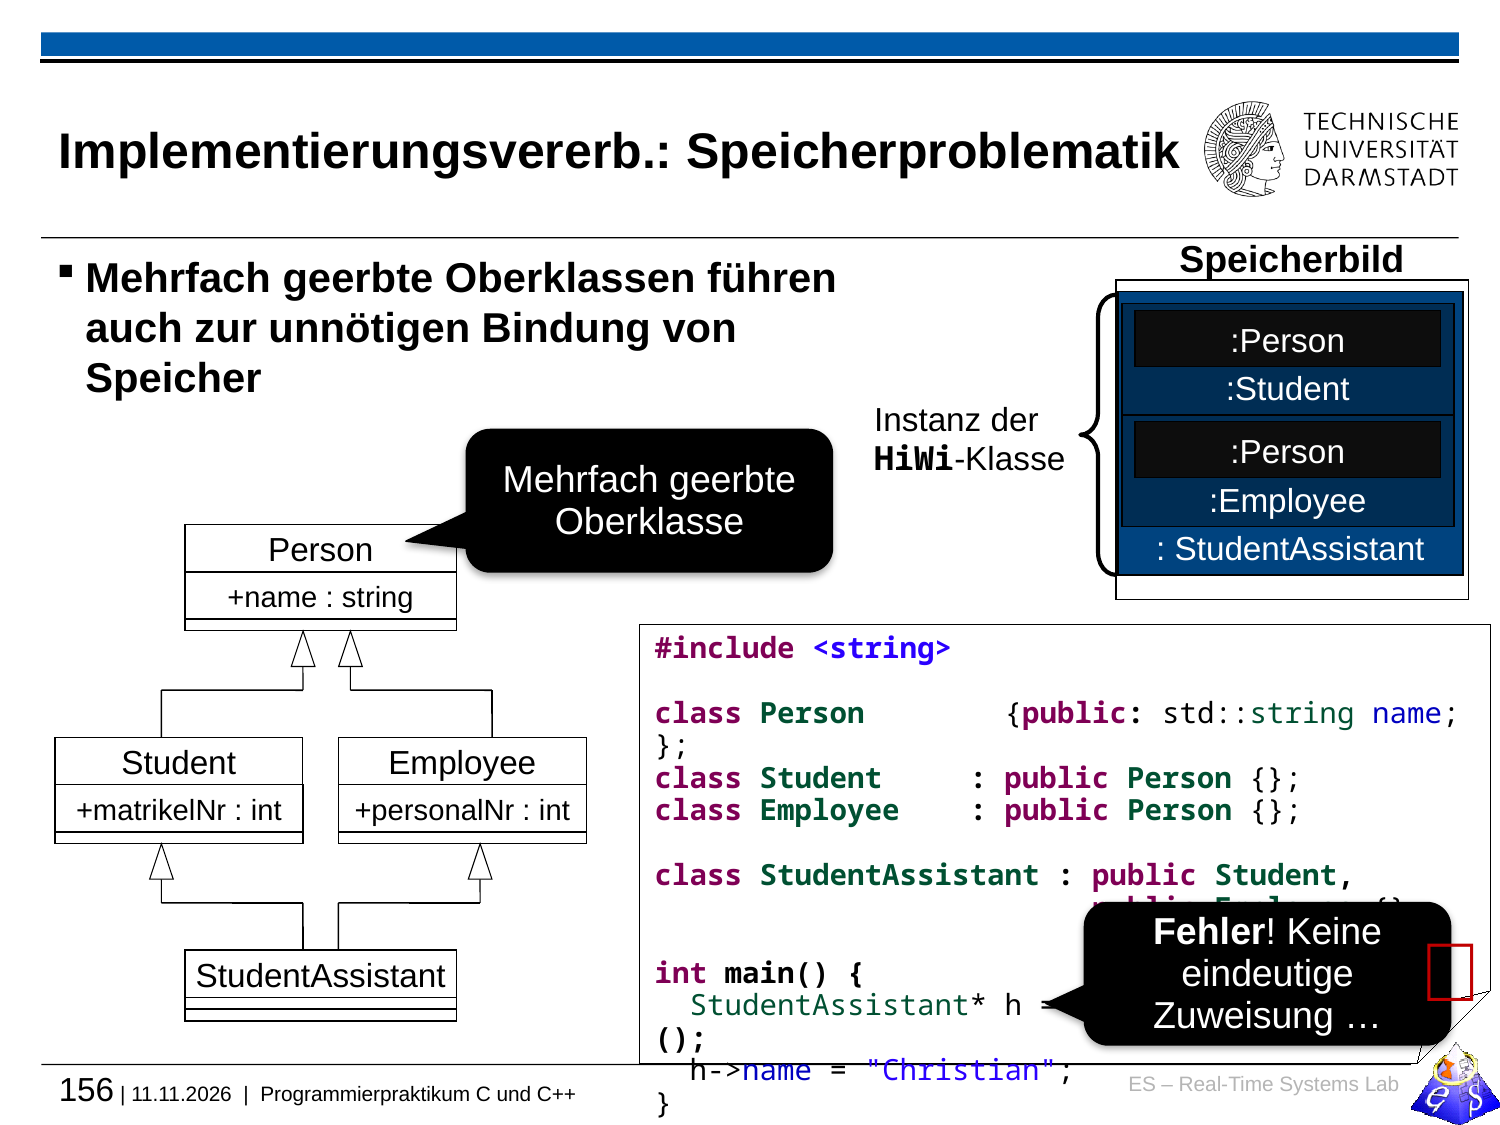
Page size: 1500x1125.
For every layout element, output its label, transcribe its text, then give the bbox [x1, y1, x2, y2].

text_box Employee [338, 737, 587, 784]
title Implementierungsvererb.: Speicherproblematik [58, 80, 1187, 218]
picture [1411, 1041, 1500, 1125]
text_box ❌ [1404, 919, 1497, 1027]
text_box +personalNr : int [338, 784, 587, 833]
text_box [861, 231, 1469, 600]
text_box Fehler! Keine eindeutige Zuweisung … [1045, 901, 1451, 1046]
list Mehrfach geerbte Oberklassen führen auch zur unnötigen Bindung von Speicher [41, 243, 856, 386]
text_box +name : string [185, 572, 457, 619]
text_box [185, 619, 457, 631]
text_box [338, 833, 587, 844]
picture [1187, 84, 1483, 214]
text_box [54, 832, 303, 844]
text_box [468, 843, 492, 880]
text_box [291, 631, 315, 667]
text_box [185, 997, 457, 1009]
text_box Student [54, 737, 303, 784]
text_box Person [185, 524, 457, 572]
text_box StudentAssistant [185, 950, 457, 997]
text_box Mehrfach geerbte Oberklasse [405, 428, 834, 573]
text_box [149, 843, 174, 880]
text_box [185, 1009, 457, 1021]
text_box +matrikelNr : int [54, 784, 303, 832]
text_box #include <string> class Person {public: std::string name; }; class Student : public Person {}; class Employee : public Person {}; class StudentAssistant : public Student, public Employee {}; int main() { StudentAssistant* h = new StudentAssistant (); h->name = "Christian"; } [639, 624, 1491, 1064]
text_box [338, 631, 363, 667]
